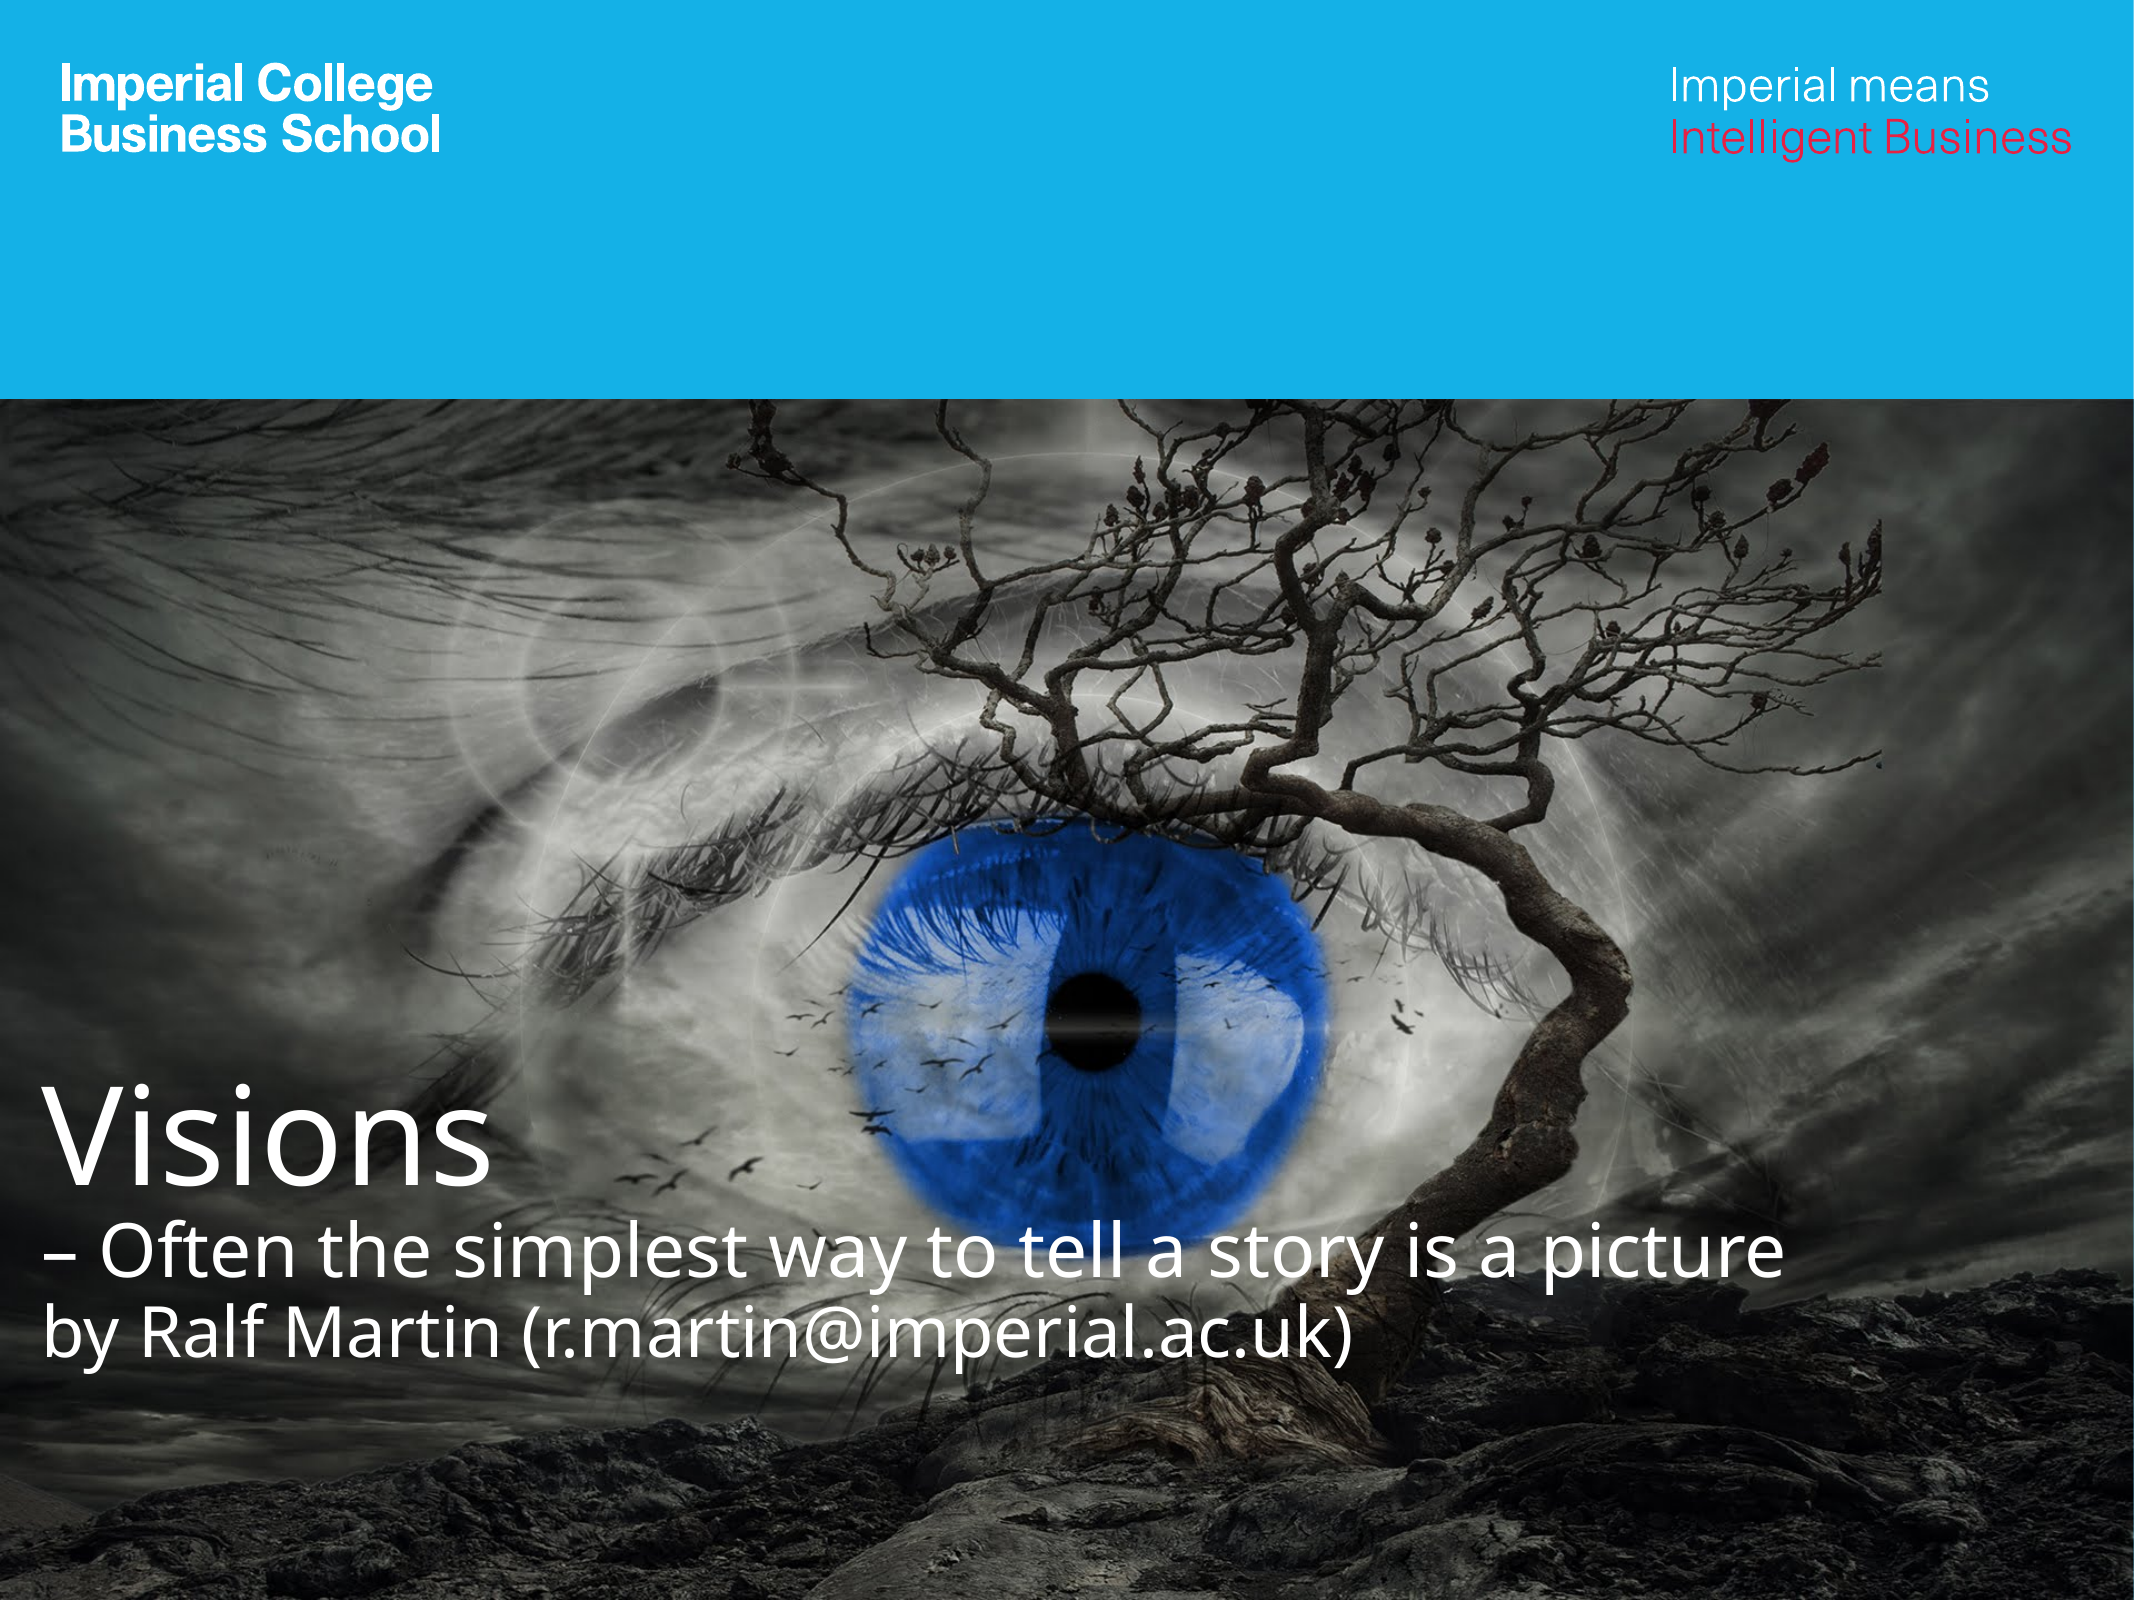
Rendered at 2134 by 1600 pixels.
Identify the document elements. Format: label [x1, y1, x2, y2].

picture [0, 399, 2134, 1600]
